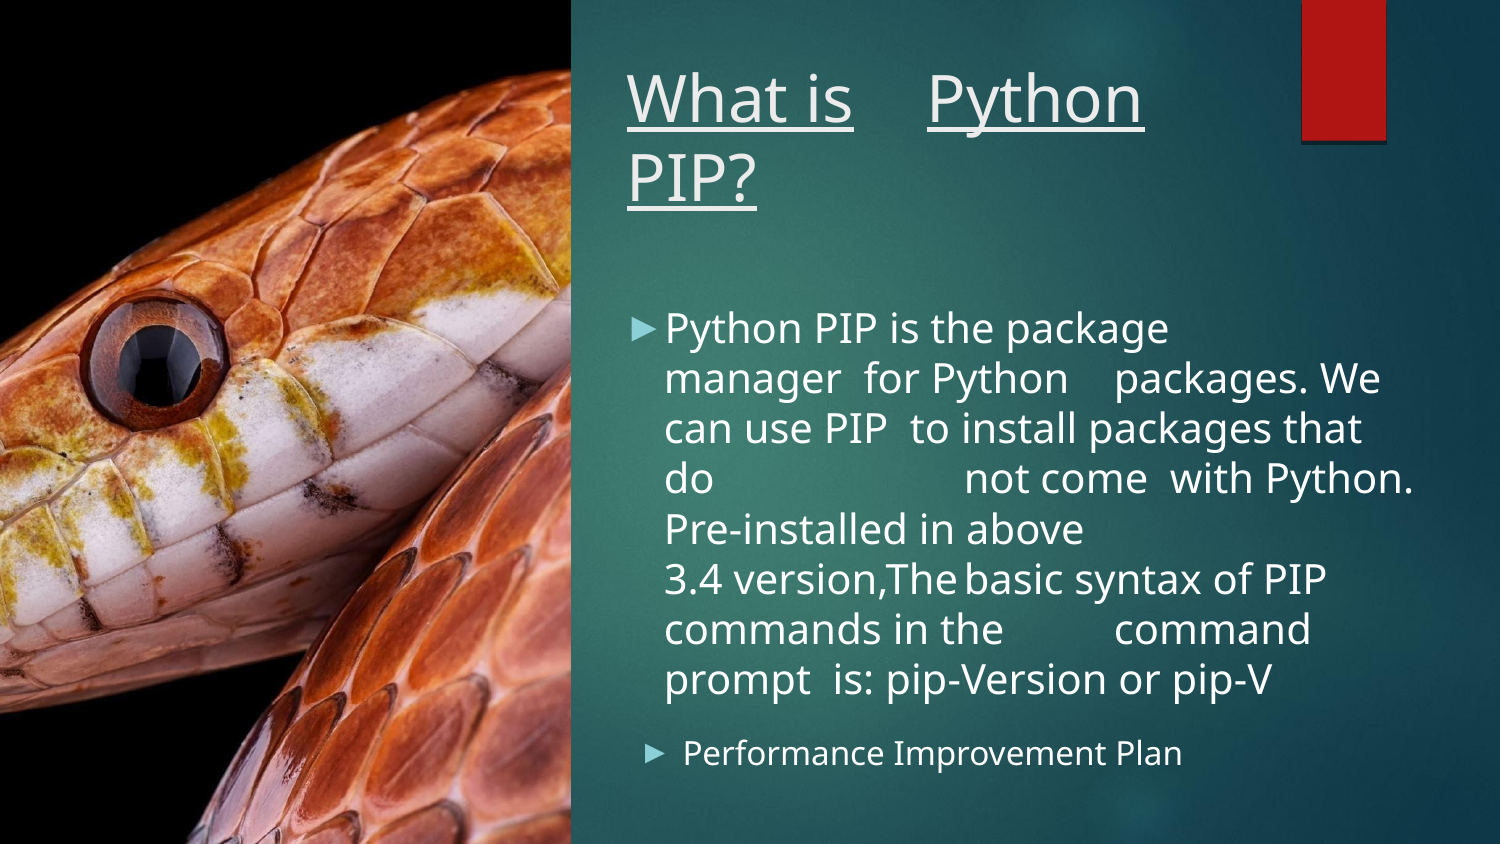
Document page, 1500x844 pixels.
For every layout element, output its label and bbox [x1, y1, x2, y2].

text_box [571, 0, 1500, 844]
picture [0, 0, 571, 844]
